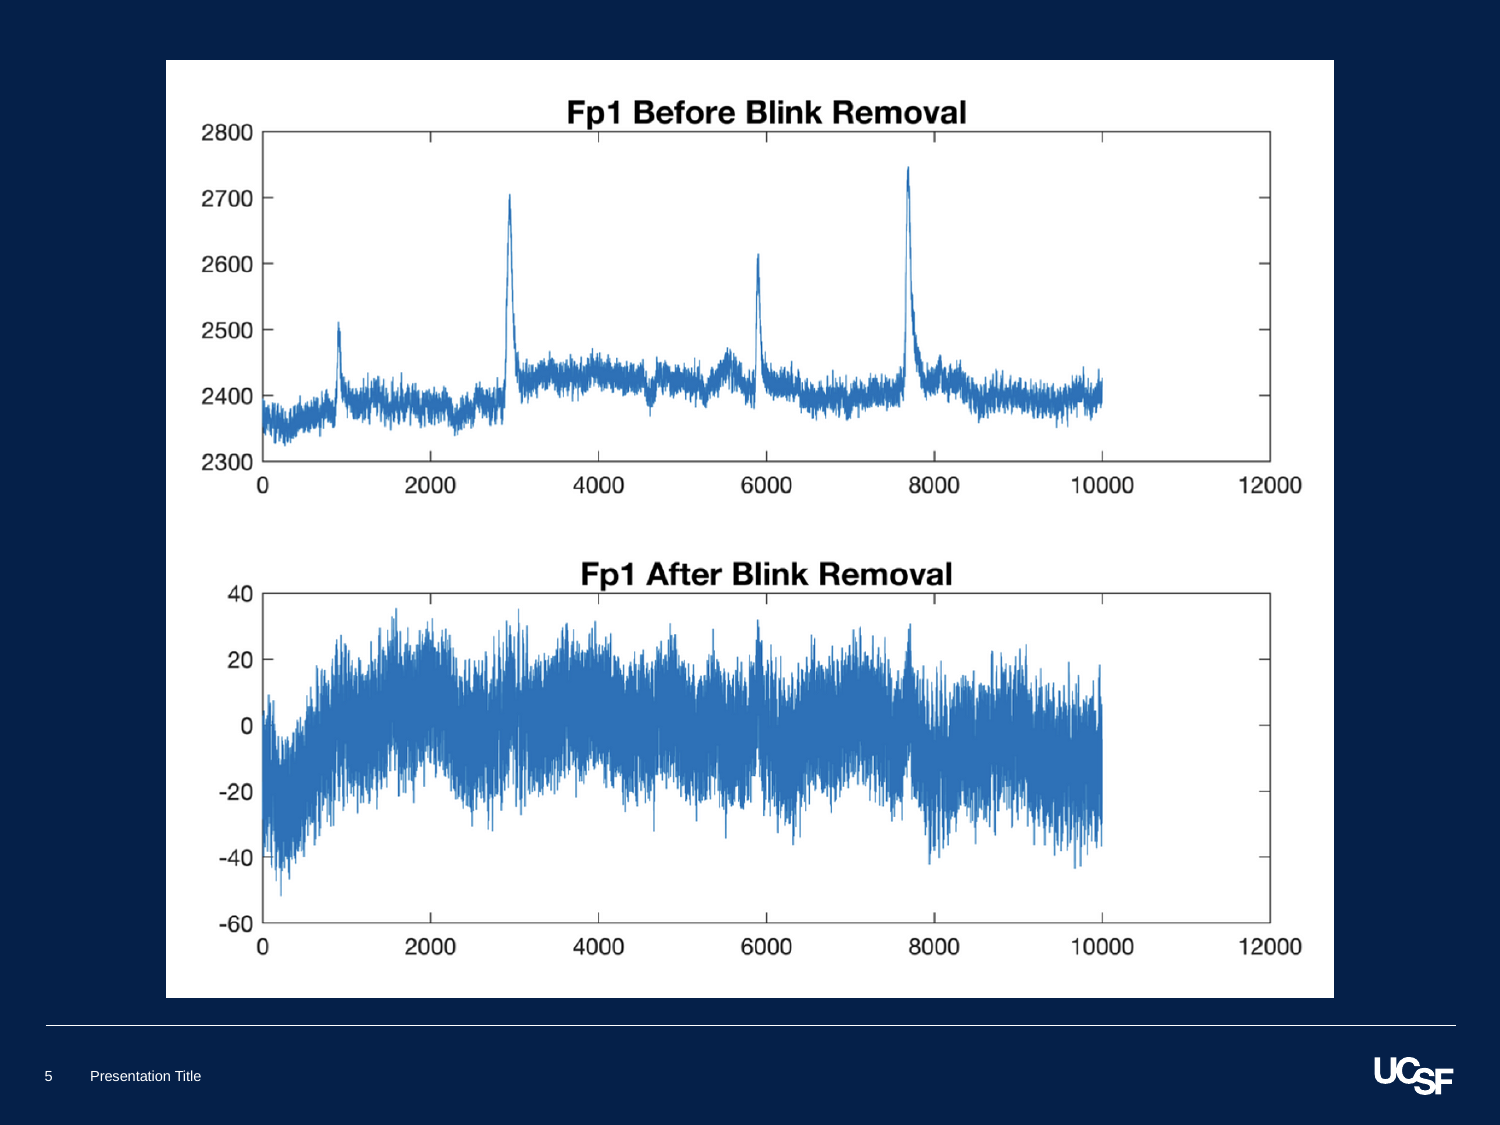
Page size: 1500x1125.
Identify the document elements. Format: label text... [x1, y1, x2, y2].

picture [165, 59, 1335, 999]
footer Presentation Title [89, 1061, 798, 1084]
slide_number 5 [44, 1058, 85, 1085]
